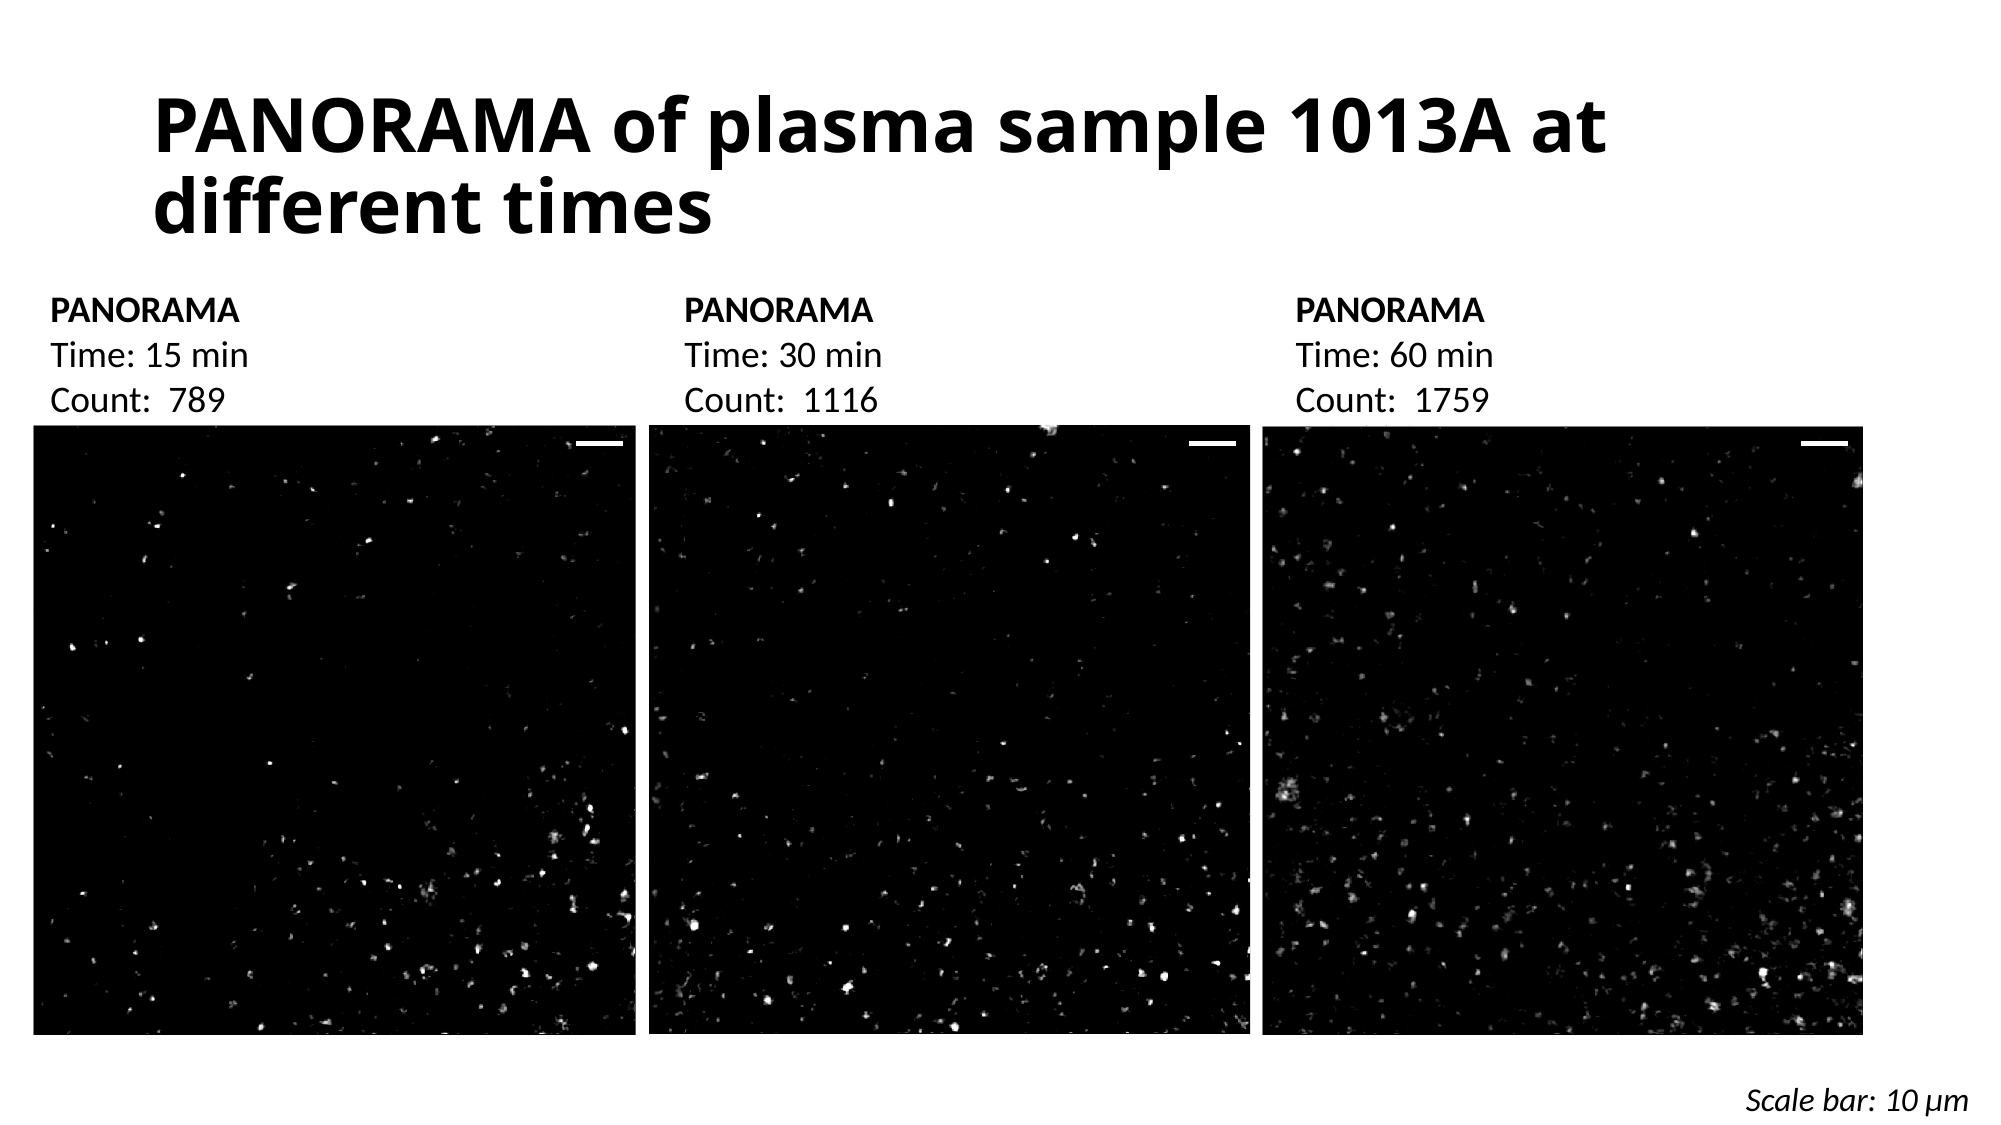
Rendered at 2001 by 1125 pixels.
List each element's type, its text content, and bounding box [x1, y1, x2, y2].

title PANORAMA of plasma sample 1013A at different times [137, 59, 1863, 278]
text_box PANORAMA Time: 60 min Count: 1759 [1280, 277, 1677, 425]
text_box Scale bar: 10 µm [1731, 1070, 2000, 1125]
picture [32, 425, 636, 1036]
picture [646, 425, 1251, 1036]
text_box PANORAMA Time: 30 min Count: 1116 [669, 278, 1065, 425]
picture [1261, 425, 1864, 1036]
text_box PANORAMA Time: 15 min Count: 789 [35, 277, 431, 425]
